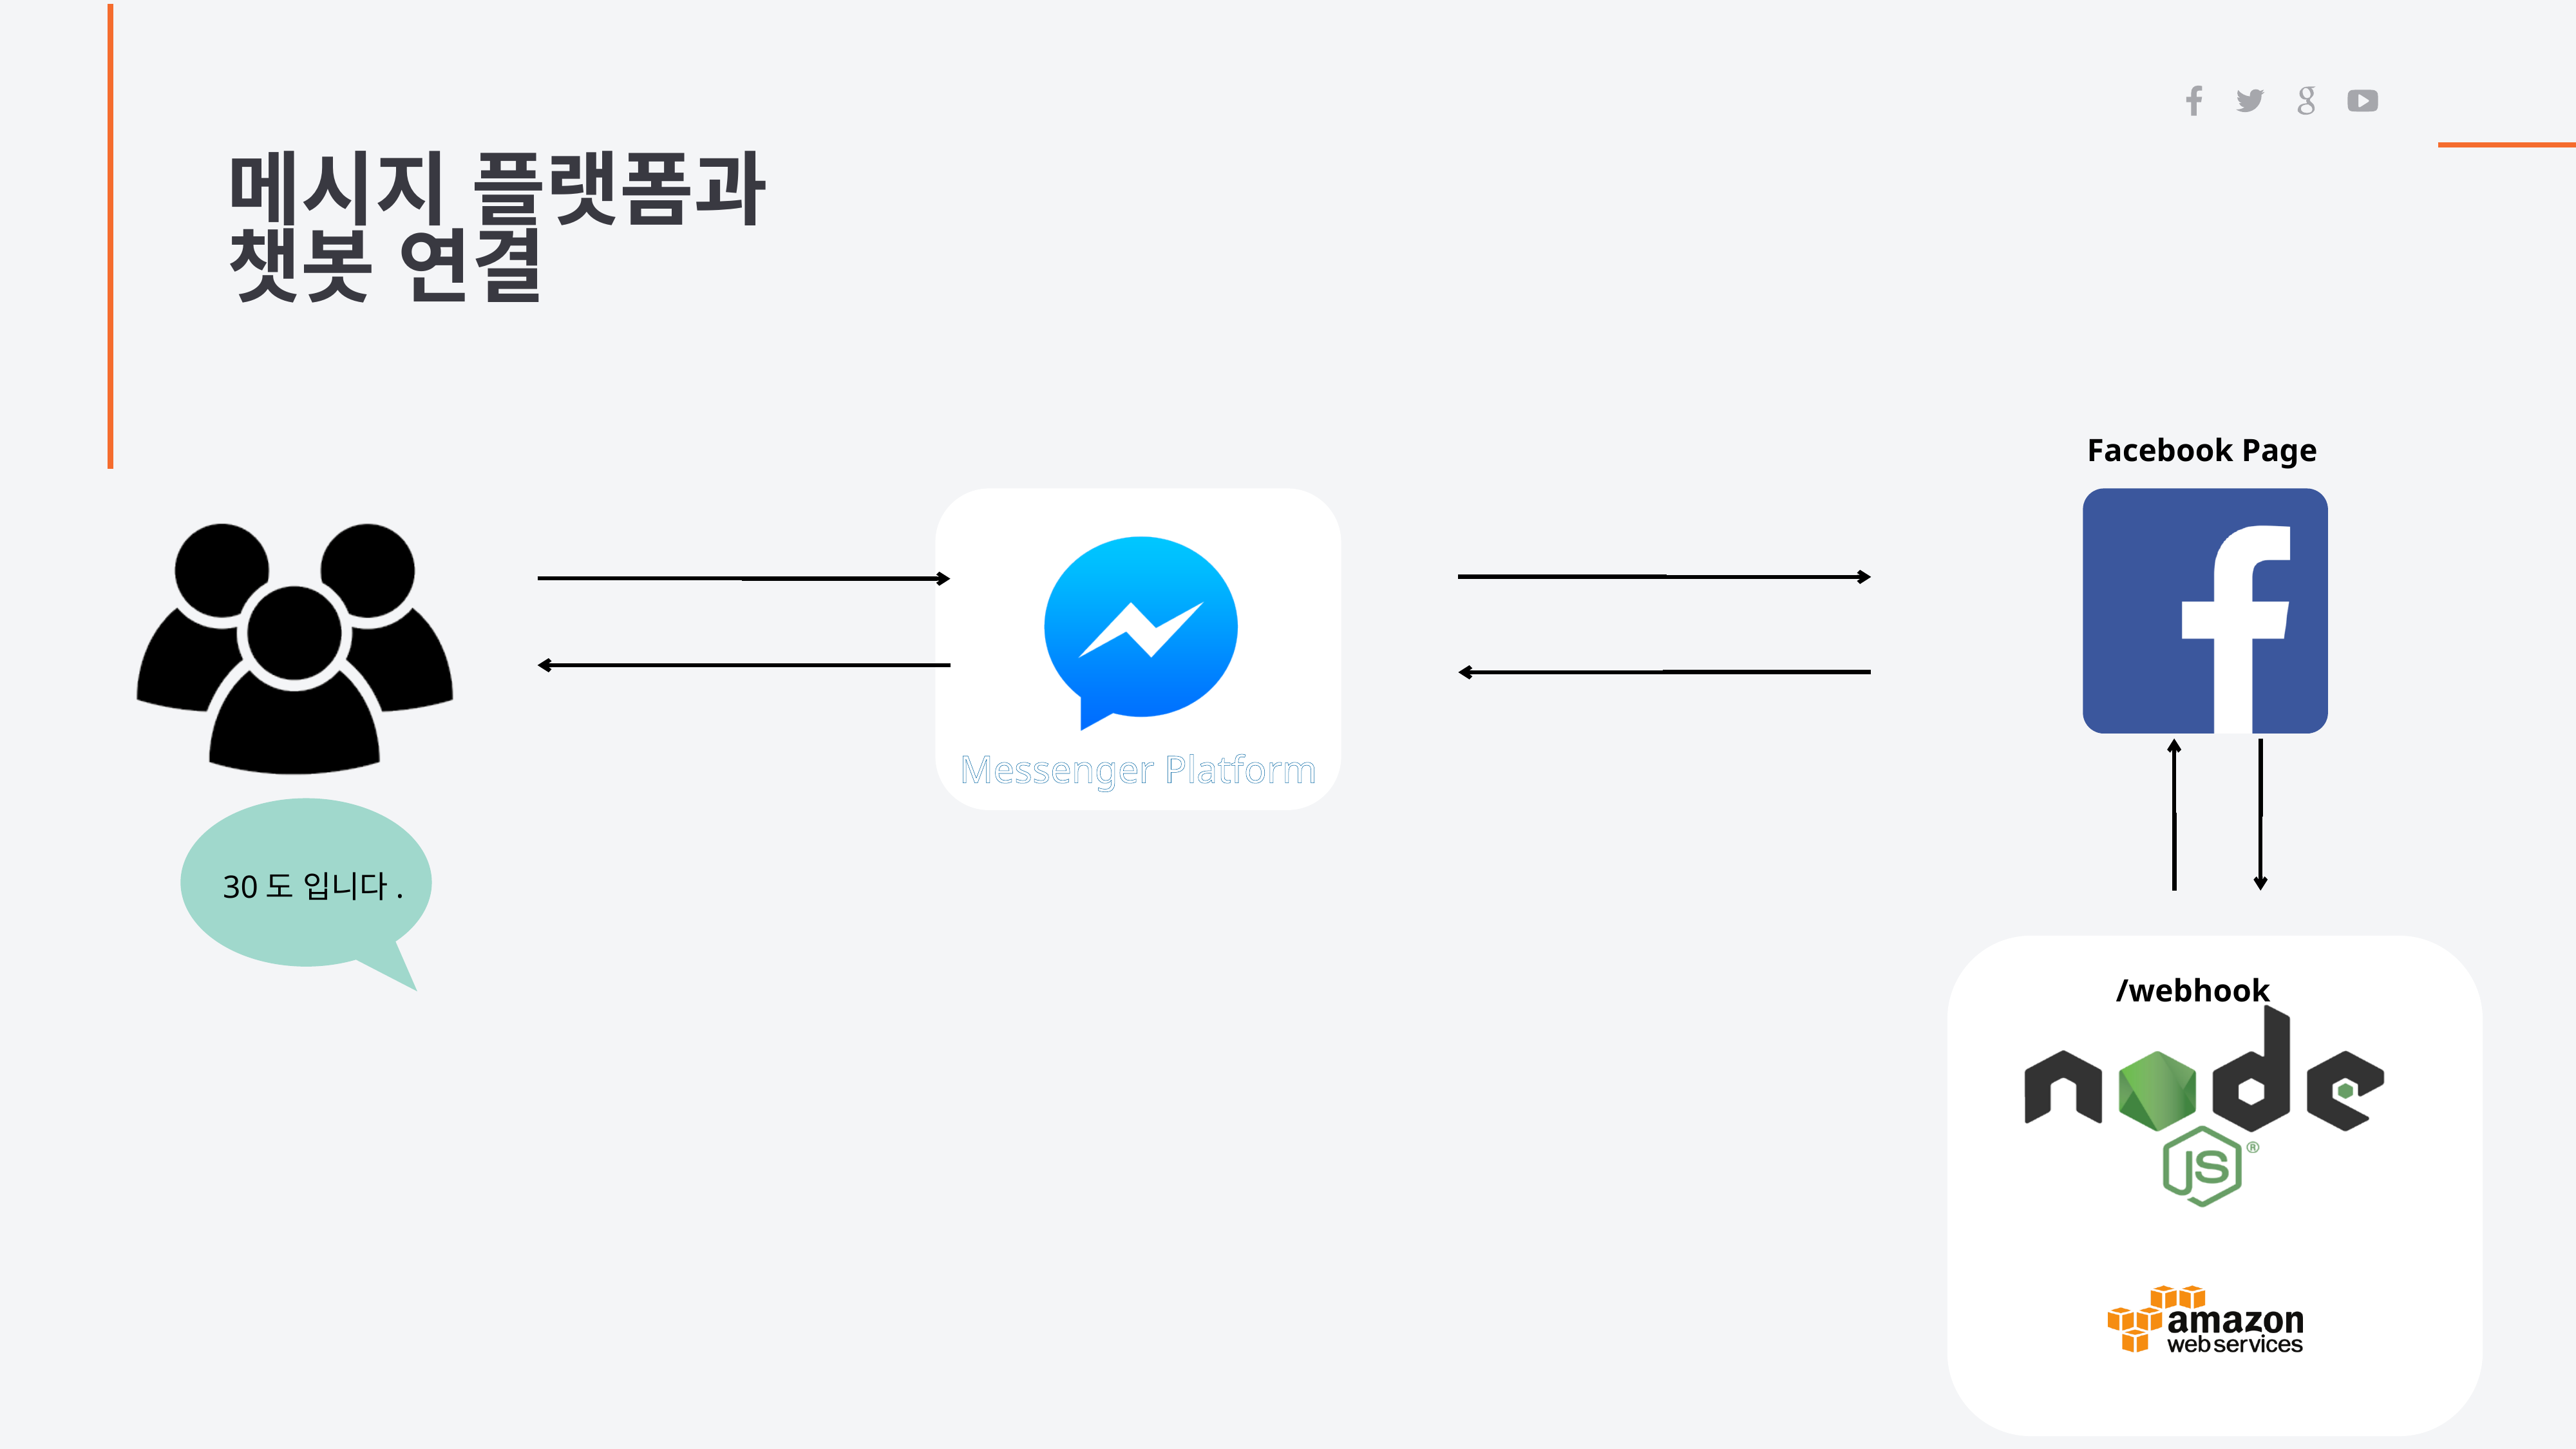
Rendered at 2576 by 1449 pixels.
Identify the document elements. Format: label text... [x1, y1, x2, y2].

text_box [537, 578, 951, 666]
picture [1989, 978, 2421, 1235]
picture [2083, 488, 2329, 734]
text_box Facebook Page [2083, 426, 2358, 471]
text_box /webhook [2112, 967, 2299, 976]
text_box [2141, 771, 2294, 858]
picture [134, 488, 457, 811]
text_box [180, 798, 457, 967]
text_box [1947, 935, 2483, 1437]
text_box 메시지 플랫폼과 챗봇 연결 [223, 153, 1051, 310]
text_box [1458, 576, 1871, 673]
picture [2108, 1285, 2304, 1353]
picture [1015, 503, 1267, 755]
text_box Messenger Platform [935, 488, 1341, 810]
